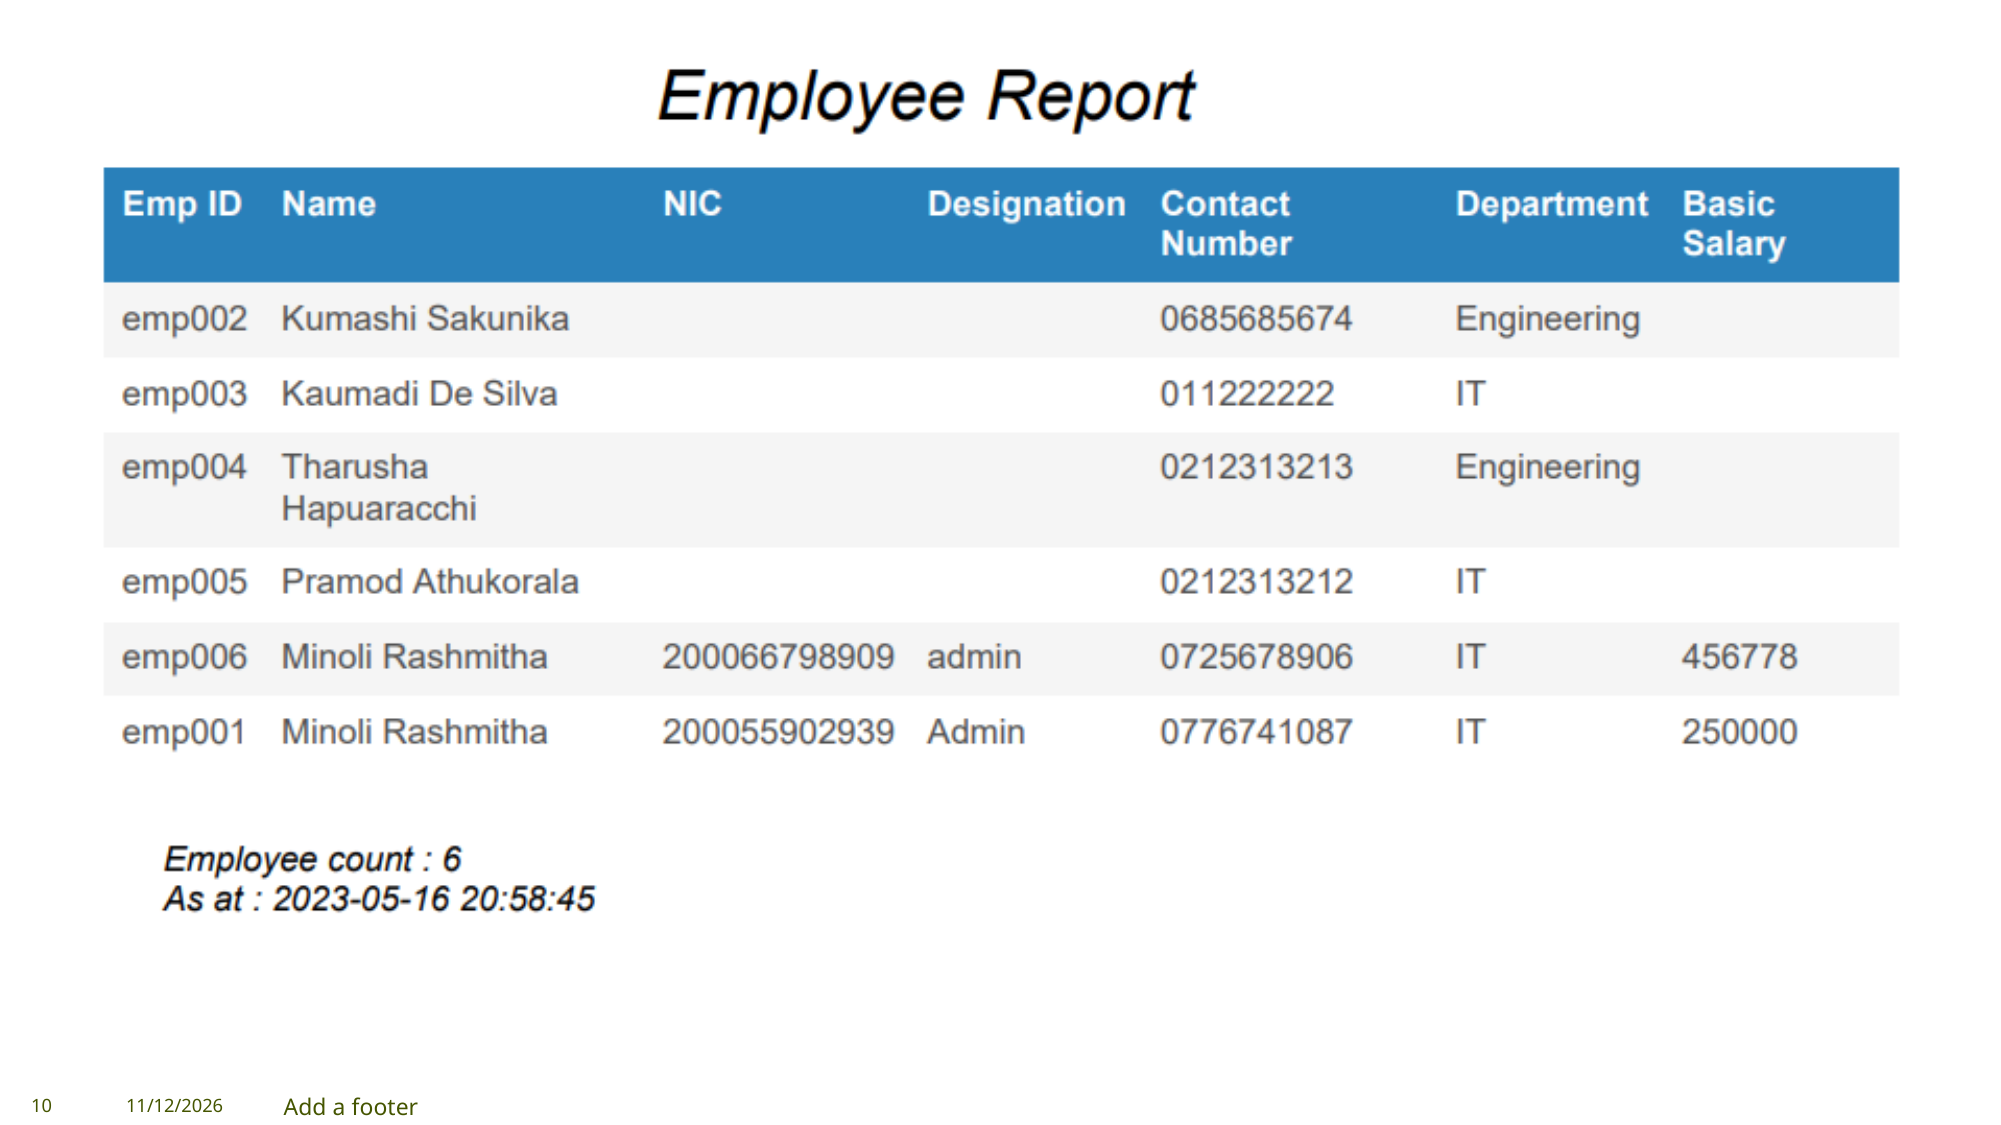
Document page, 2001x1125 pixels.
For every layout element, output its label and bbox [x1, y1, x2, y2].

list [0, 0, 2000, 1125]
